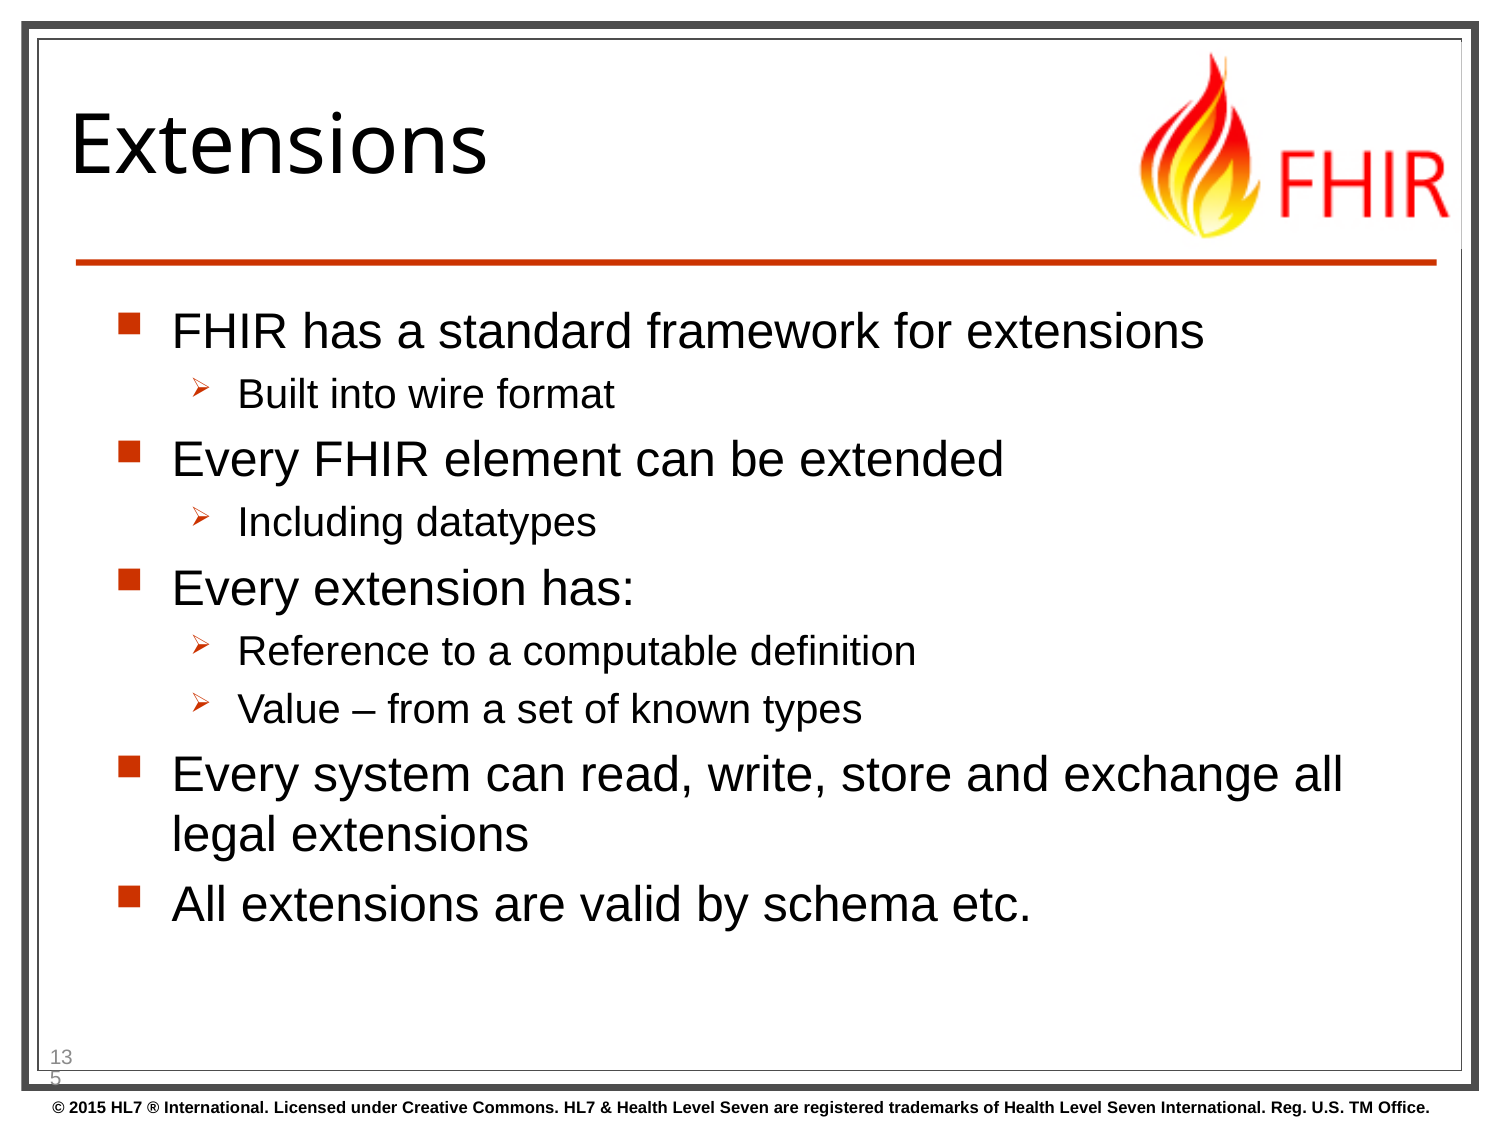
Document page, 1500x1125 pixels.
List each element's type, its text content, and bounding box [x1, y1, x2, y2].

picture [1128, 42, 1462, 249]
list FHIR has a standard framework for extensions Built into wire format Every FHIR element can be extended Including datatypes Every extension has: Reference to a computable definition Value – from a set of known types Every system can read, write, store and exchange all legal extensions All extensions are valid by schema etc. [100, 290, 1376, 1071]
title Extensions [53, 54, 1128, 244]
slide_number 135 [23, 1018, 99, 1094]
